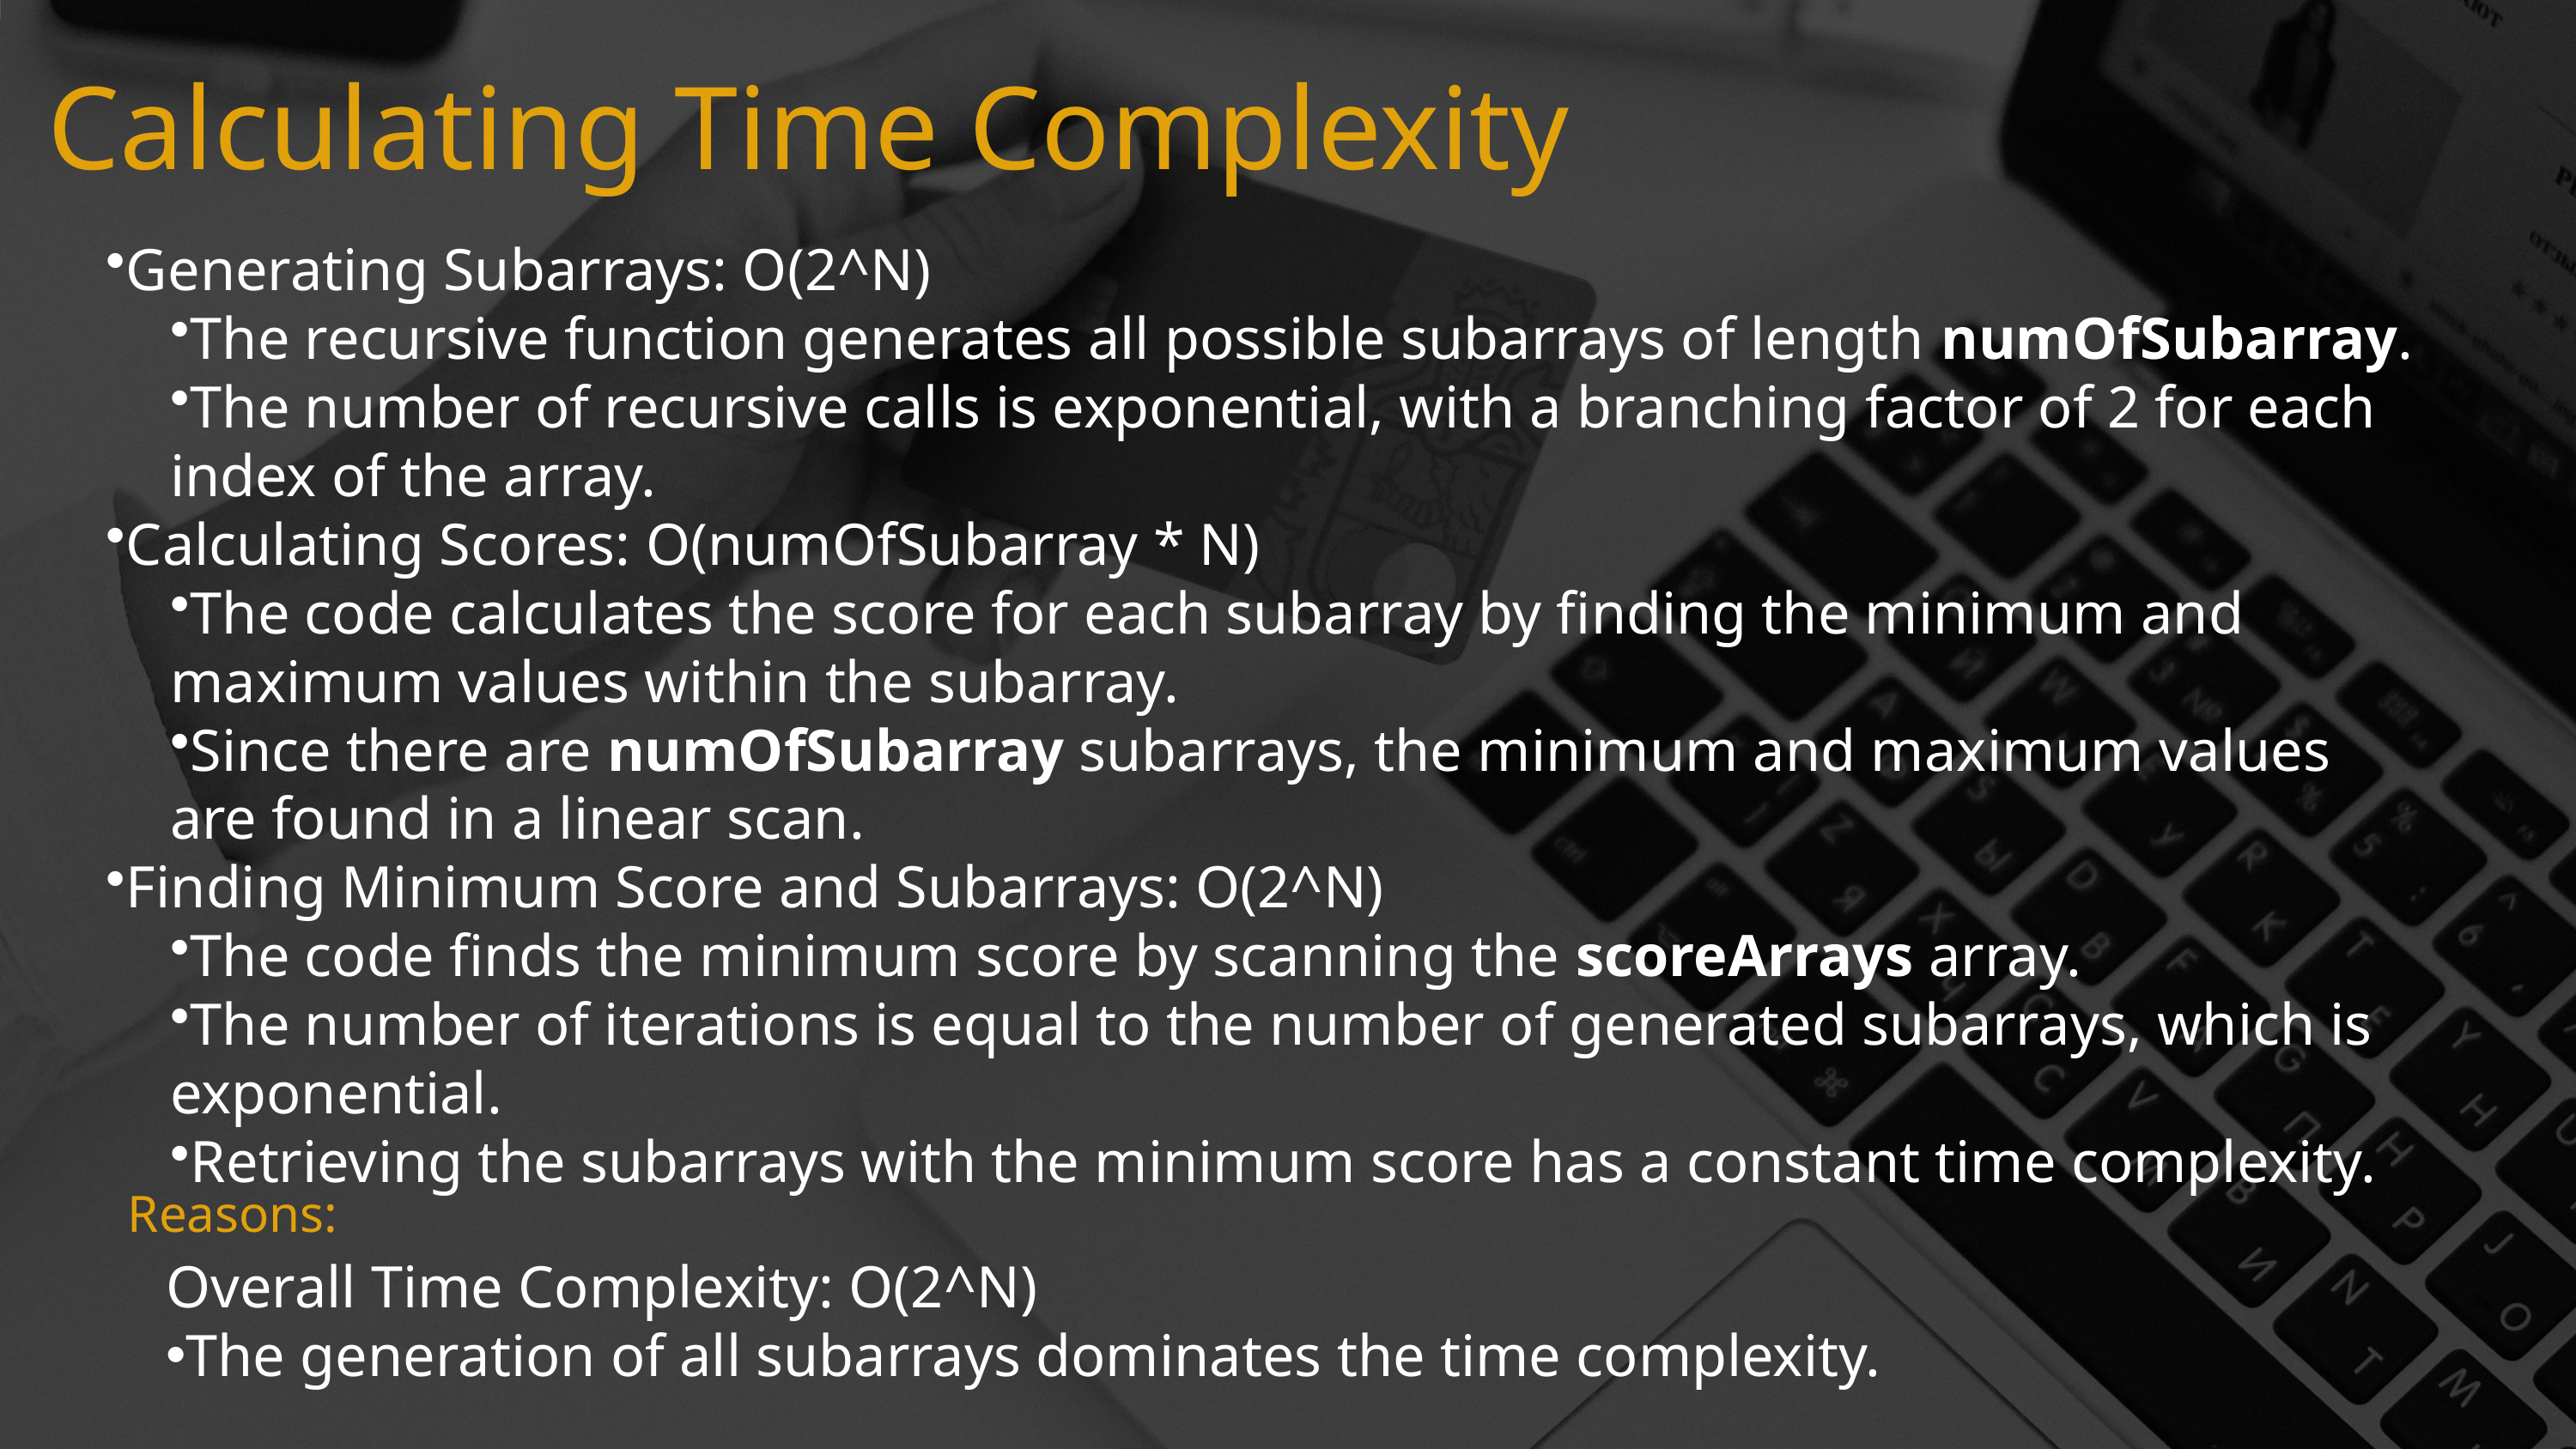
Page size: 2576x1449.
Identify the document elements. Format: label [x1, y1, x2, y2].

text_box [47, 54, 2534, 396]
picture [0, 0, 2576, 1449]
text_box [105, 164, 2452, 1238]
